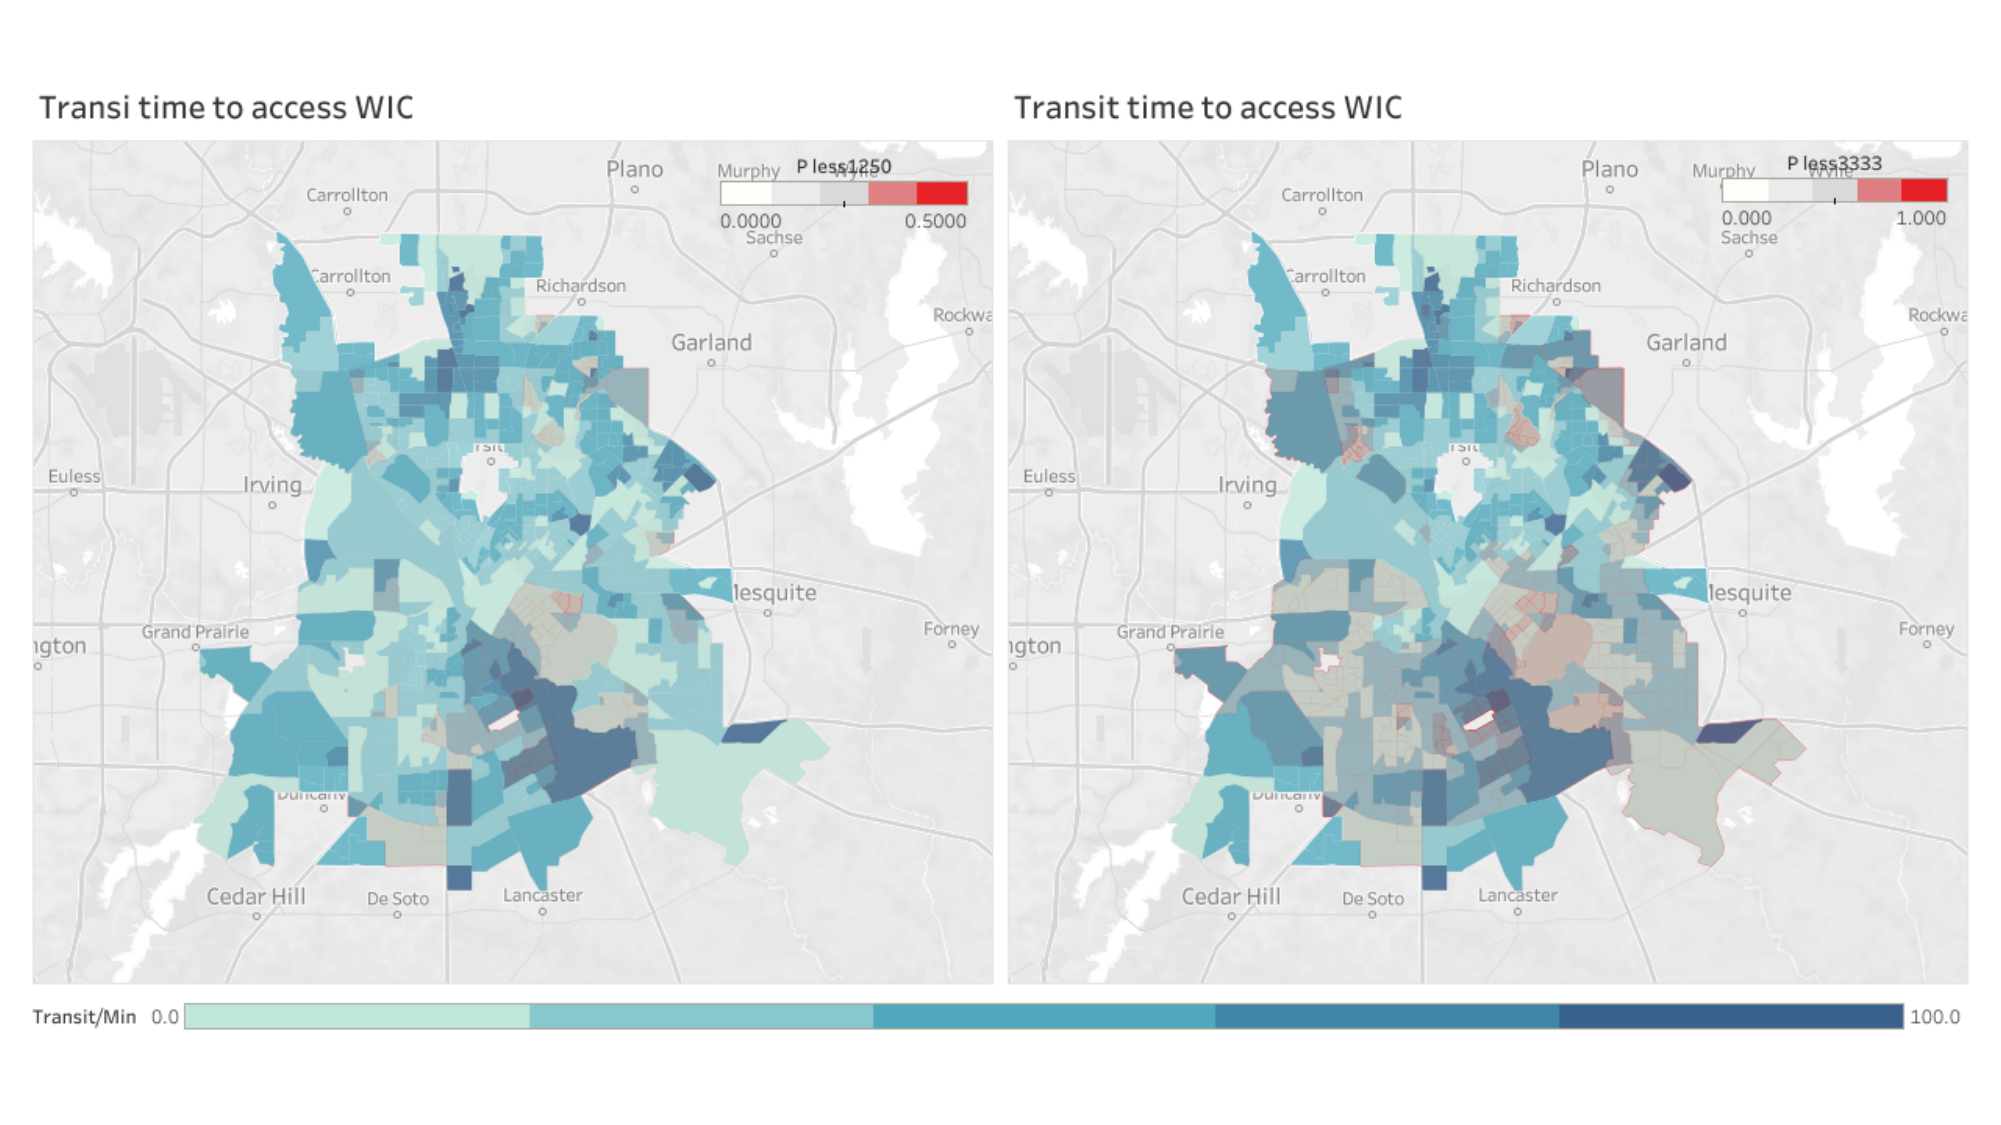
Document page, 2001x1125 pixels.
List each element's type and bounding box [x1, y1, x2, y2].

picture [14, 56, 1986, 1069]
